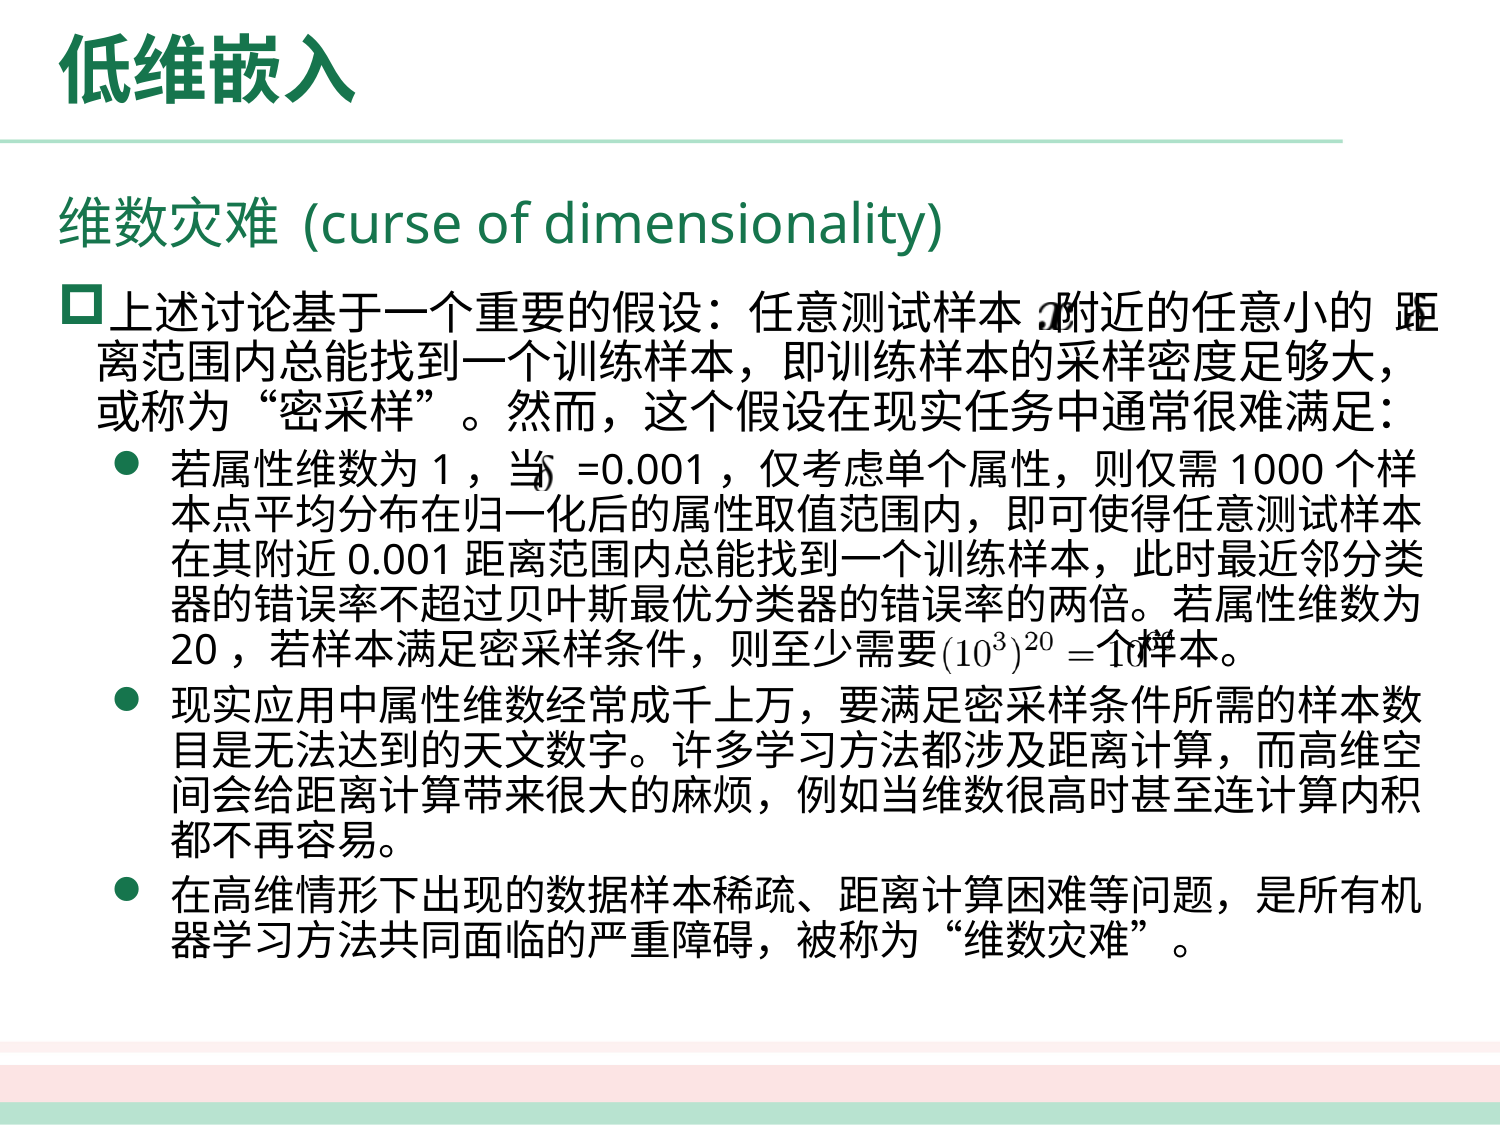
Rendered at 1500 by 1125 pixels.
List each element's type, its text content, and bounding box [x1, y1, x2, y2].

list 上述讨论基于一个重要的假设：任意测试样本 附近的任意小的 距离范围内总能找到一个训练样本，即训练样本的采样密度足够大，或称为“密采样”。然而，这个假设在现实任务中通常很难满足： 若属性维数为1，当 =0.001，仅考虑单个属性，则仅需1000个样本点平均分布在归一化后的属性取值范围内，即可使得任意测试样本在其附近0.001距离范围内总能找到一个训练样本，此时最近邻分类器的错误率不超过贝叶斯最优分类器的错误率的两倍。若属性维数为20，若样本满足密采样条件，则至少需要 个样本。 现实应用中属性维数经常成千上万，要满足密采样条件所需的样本数目是无法达到的天文数字。许多学习方法都涉及距离计算，而高维空间会给距离计算带来很大的麻烦，例如当维数很高时甚至连计算内积都不再容易。 在高维情形下出现的数据样本稀疏、距离计算困难等问题，是所有机器学习方法共同面临的严重障碍，被称为“维数灾难”。 [42, 282, 1459, 995]
title 低维嵌入 [42, 8, 1223, 138]
list 维数灾难 (curse of dimensionality) [42, 188, 1459, 264]
picture [0, 0, 1500, 1125]
